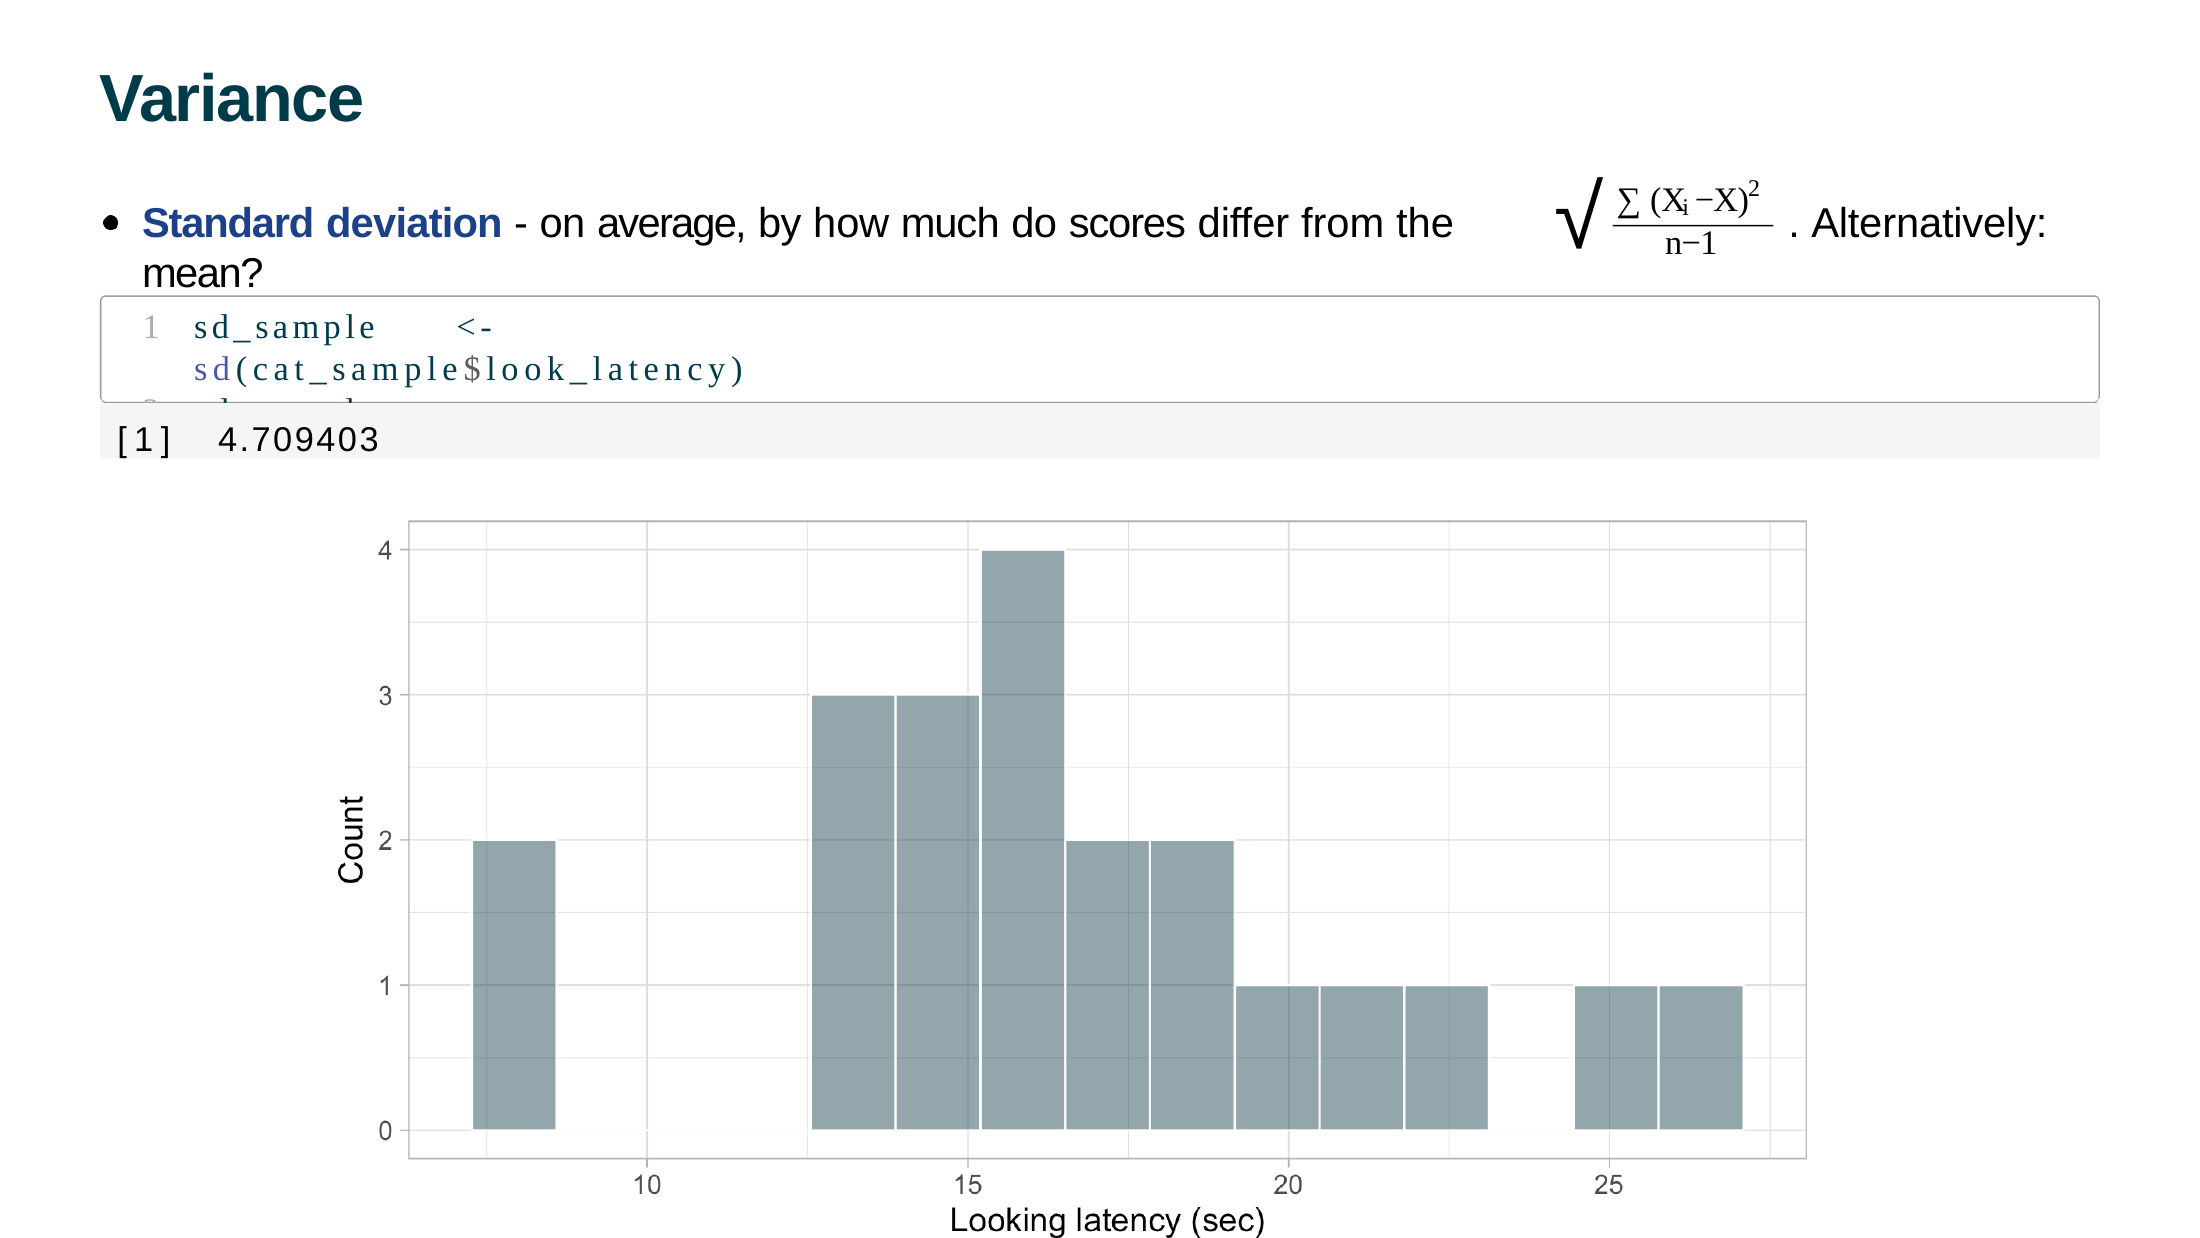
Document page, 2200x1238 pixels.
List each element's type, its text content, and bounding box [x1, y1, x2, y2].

text_box 2 [1745, 170, 1763, 202]
text_box n−1 [1662, 227, 1721, 262]
text_box ∑ (X −X) [1614, 174, 1751, 218]
text_box n−1 [1662, 218, 1721, 224]
picture [337, 520, 1807, 1238]
text_box . Alternatively: [1786, 193, 2049, 246]
picture [102, 215, 118, 230]
text_box [1] 4.709403 [99, 414, 2100, 459]
text_box √ [1552, 156, 1608, 267]
title Variance [97, 52, 369, 262]
text_box Standard deviation - on average, by how much do scores differ from the mean? [140, 193, 1549, 292]
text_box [99, 295, 2101, 404]
